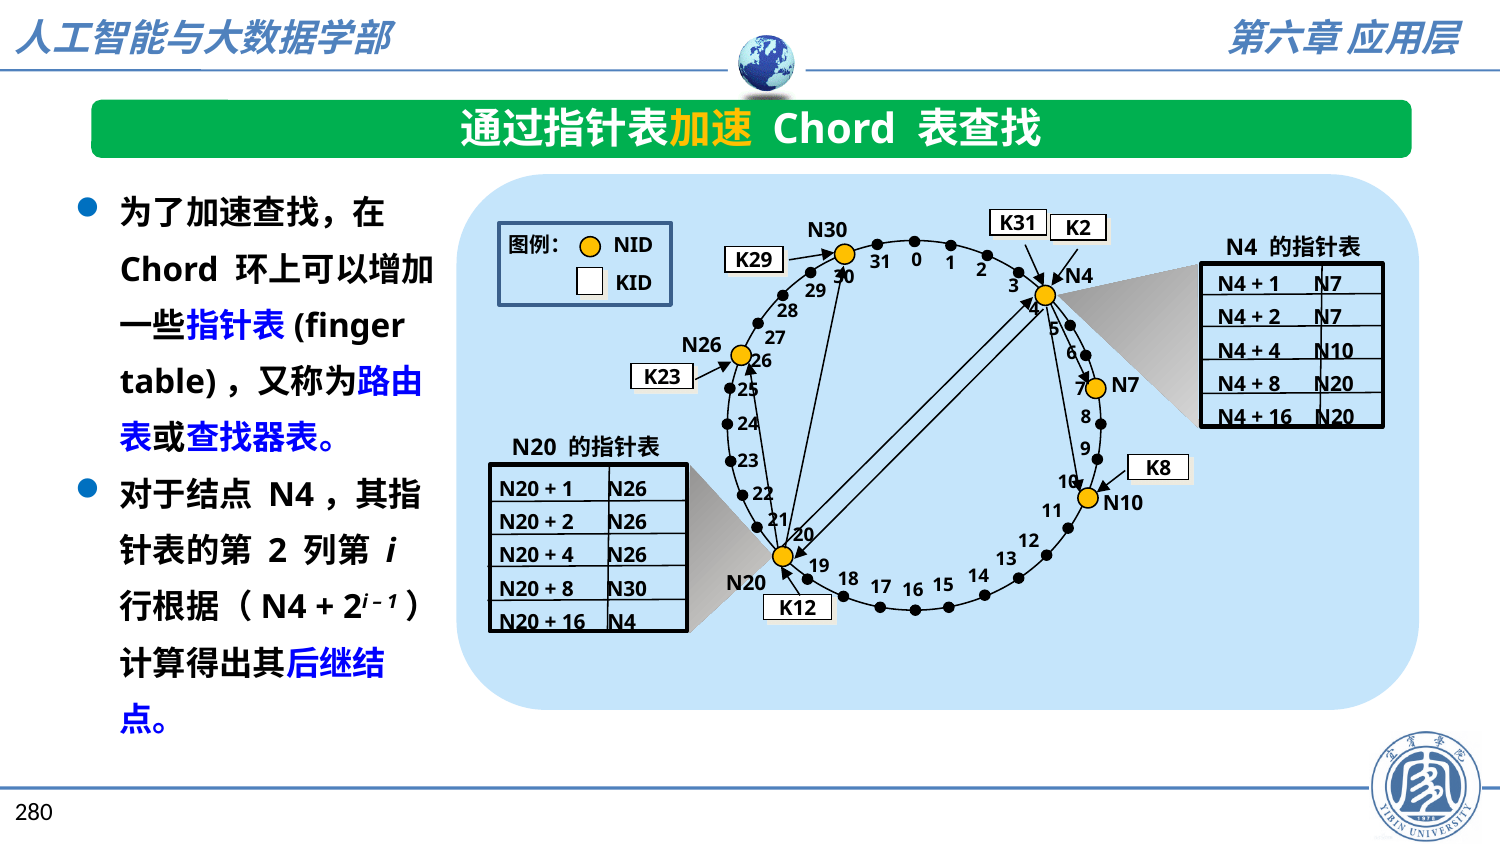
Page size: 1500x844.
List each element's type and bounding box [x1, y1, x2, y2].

picture [736, 33, 796, 94]
slide_number [0, 787, 350, 833]
text_box [91, 94, 1412, 160]
text_box [60, 167, 1422, 746]
